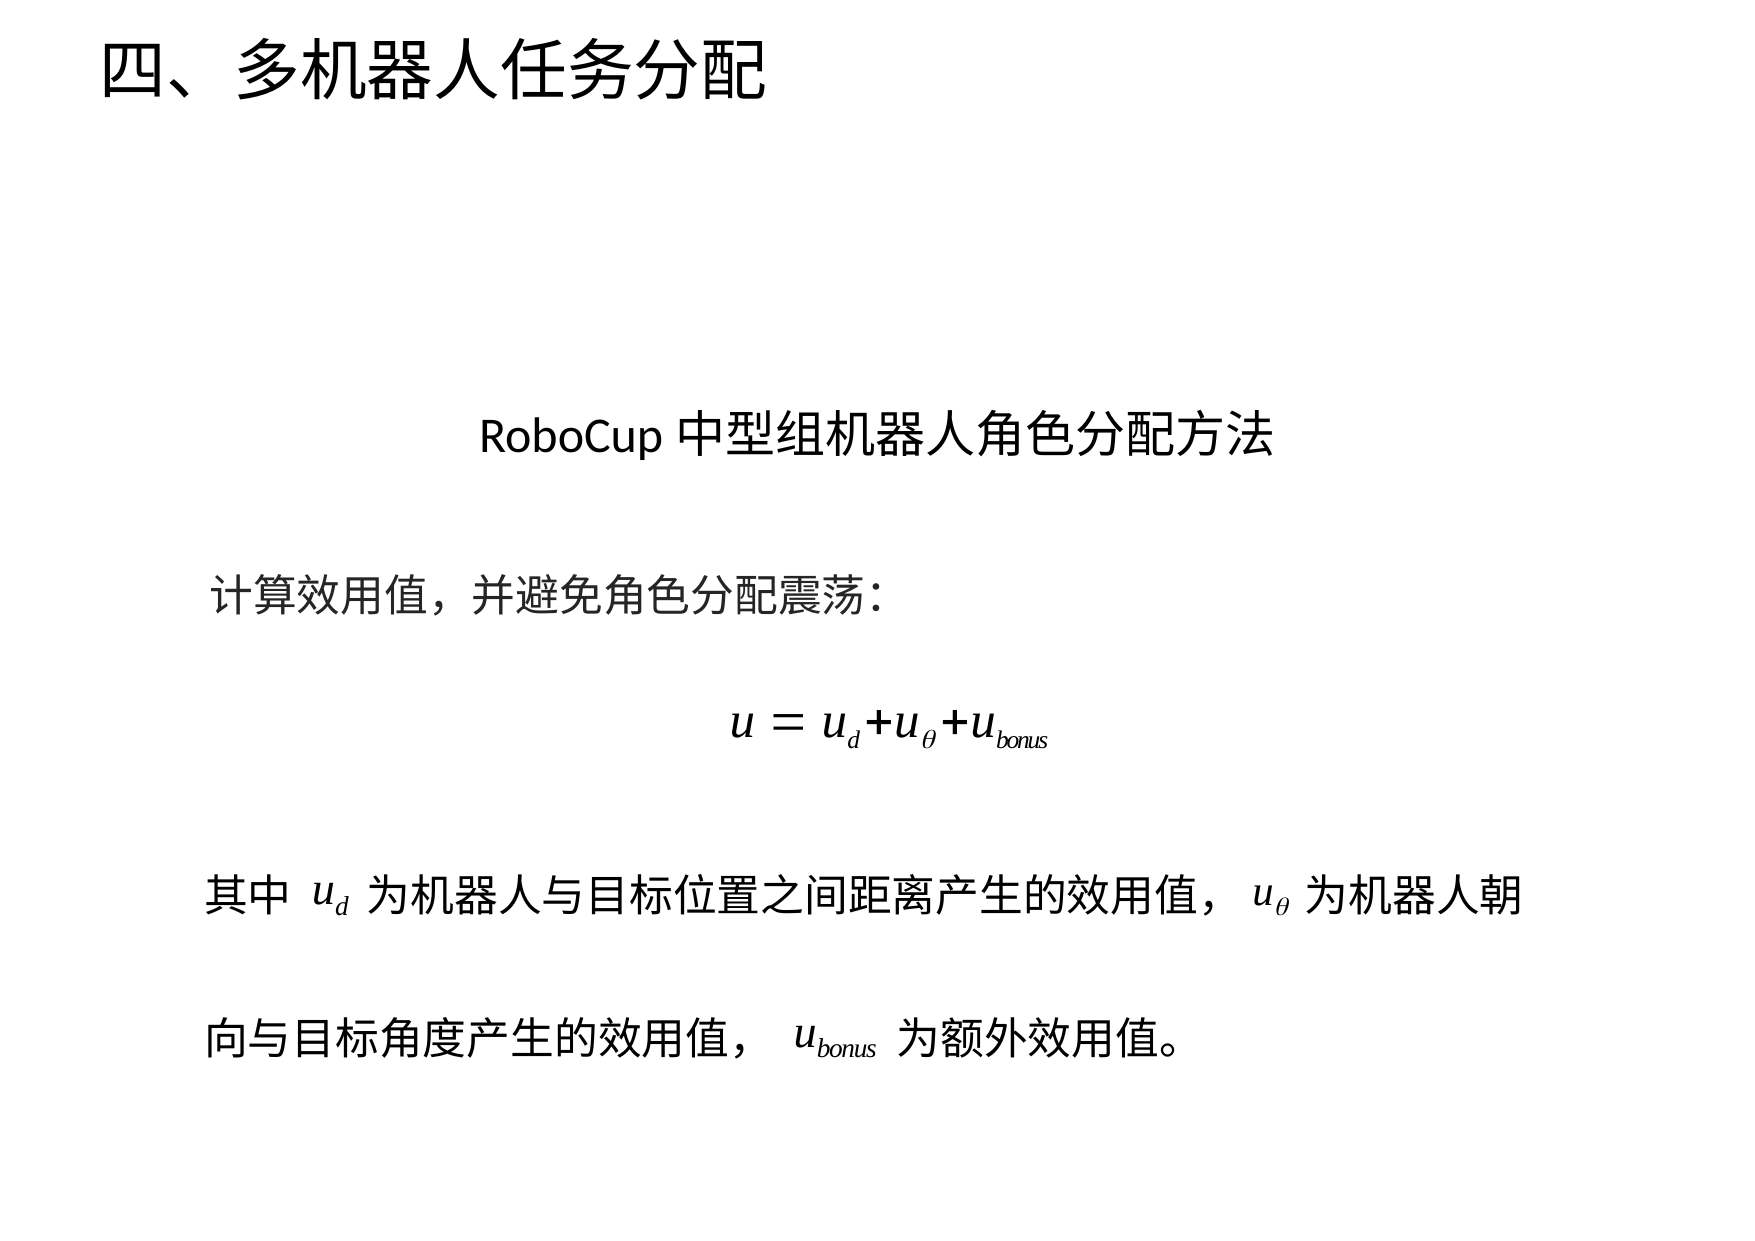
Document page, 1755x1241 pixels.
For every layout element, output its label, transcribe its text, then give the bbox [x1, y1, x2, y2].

text_box 计算效用值，并避免角色分配震荡： u  ud u ubonus 其中 ud 为机器人与目标位置之间距离产生的效用值，u 为机器人朝向与目标角度产生的效用值， ubonus 为额外效用值。 [202, 539, 1565, 1071]
text_box RoboCup中型组机器人角色分配方法 [464, 395, 1290, 470]
text_box 四、多机器人任务分配 [85, 20, 783, 115]
